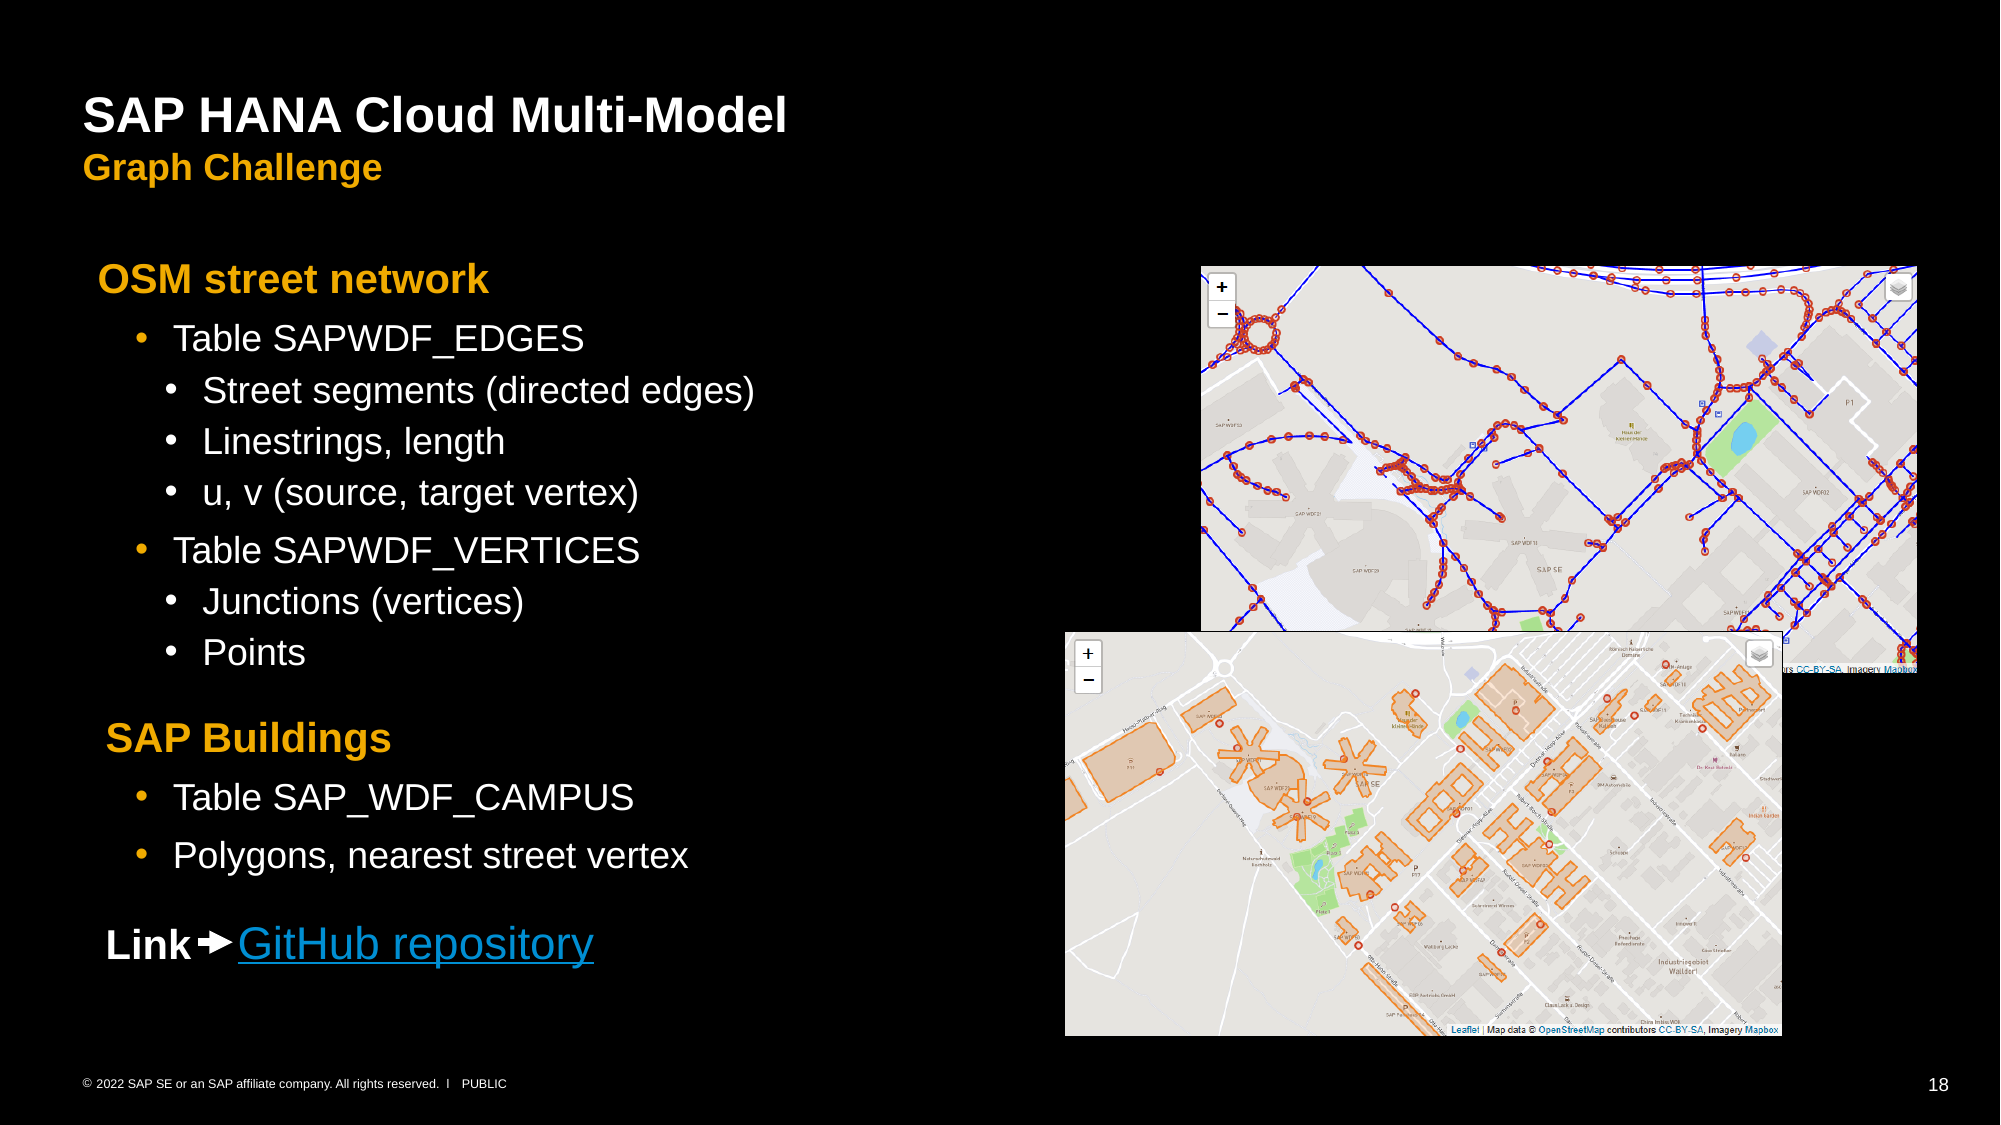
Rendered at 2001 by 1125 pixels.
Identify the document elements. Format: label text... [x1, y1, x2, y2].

title SAP HANA Cloud Multi-Model Graph Challenge [82, 82, 1918, 189]
picture [1064, 265, 1918, 1038]
text_box OSM street network Table SAPWDF_EDGES Street segments (directed edges) Linestrings, length u, v (source, target vertex) Table SAPWDF_VERTICES Junctions (vertices) Points SAP Buildings Table SAP_WDF_CAMPUS Polygons, nearest street vertex Link GitHub repository [82, 244, 1251, 1018]
